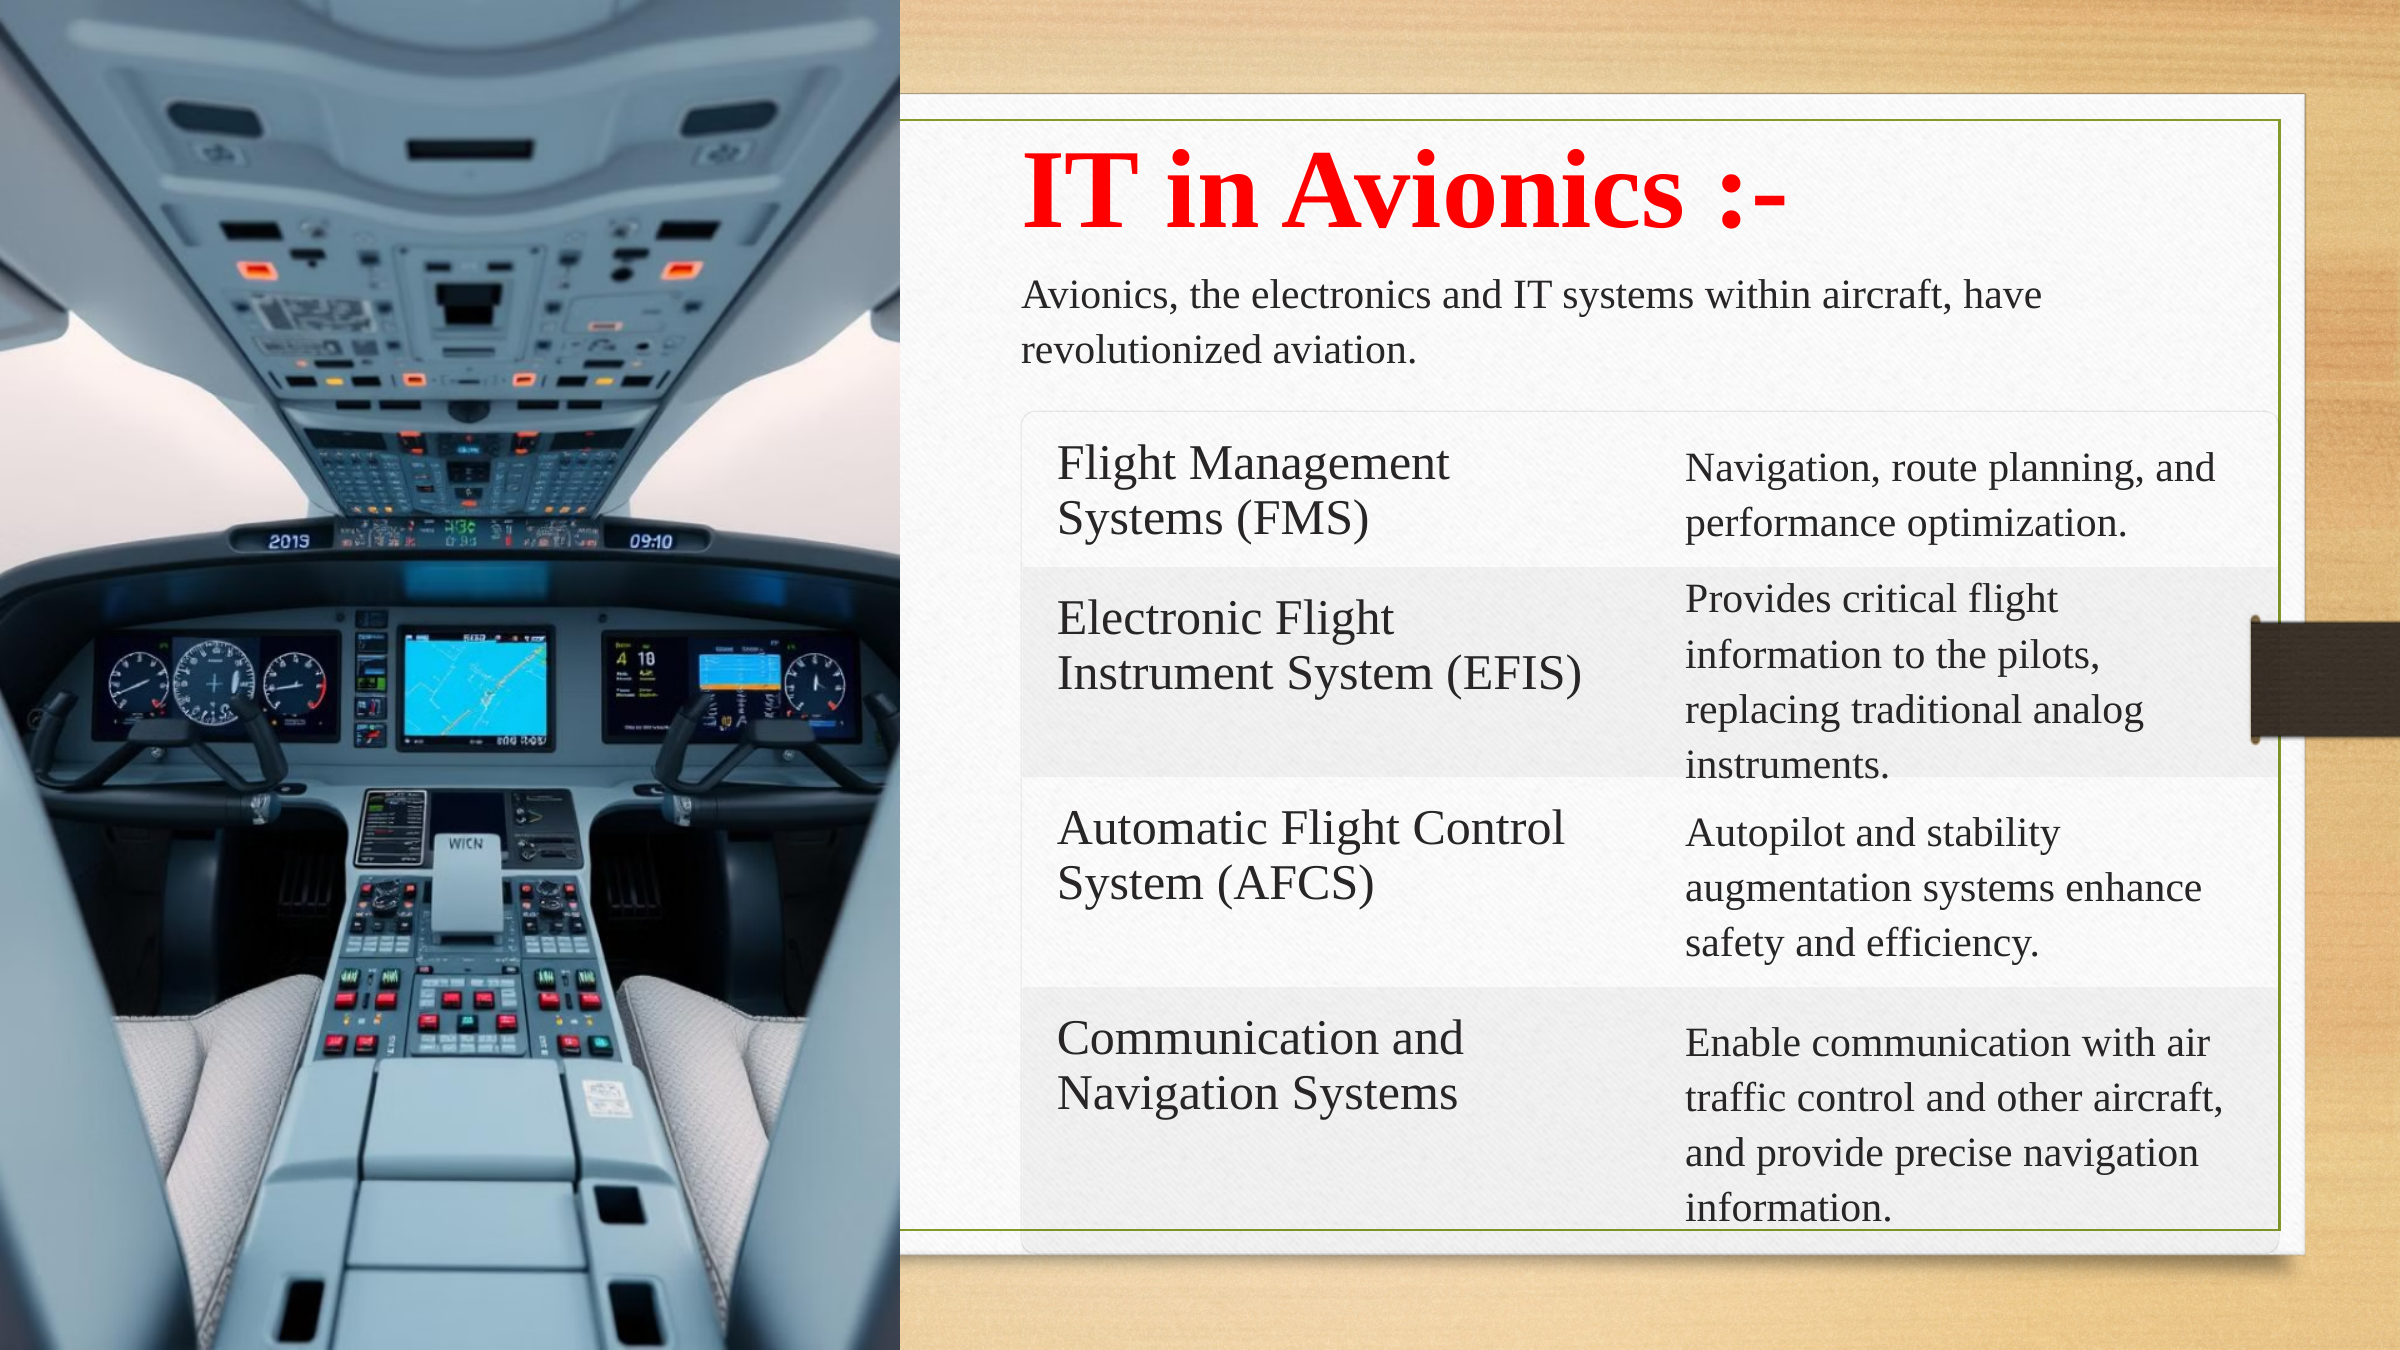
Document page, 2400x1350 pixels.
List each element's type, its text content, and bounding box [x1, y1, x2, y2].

text_box Communication and Navigation Systems [1056, 1009, 1615, 1120]
text_box [1022, 412, 2278, 567]
text_box [1022, 567, 2278, 777]
text_box IT in Avionics :- [1021, 137, 1930, 251]
text_box Avionics, the electronics and IT systems within aircraft, have revolutionized aviation. [1021, 261, 2279, 373]
text_box Automatic Flight Control System (AFCS) [1056, 799, 1615, 910]
text_box Electronic Flight Instrument System (EFIS) [1056, 589, 1615, 700]
picture [0, 0, 2400, 1350]
text_box Provides critical flight information to the pilots, replacing traditional analog instruments. [1685, 565, 2243, 732]
text_box Enable communication with air traffic control and other aircraft, and provide precise navigation information. [1685, 1009, 2243, 1231]
text_box Autopilot and stability augmentation systems enhance safety and efficiency. [1685, 799, 2243, 966]
text_box Flight Management Systems (FMS) [1056, 434, 1615, 546]
text_box Navigation, route planning, and performance optimization. [1685, 434, 2243, 546]
text_box [1022, 987, 2278, 1253]
text_box [1022, 777, 2278, 987]
